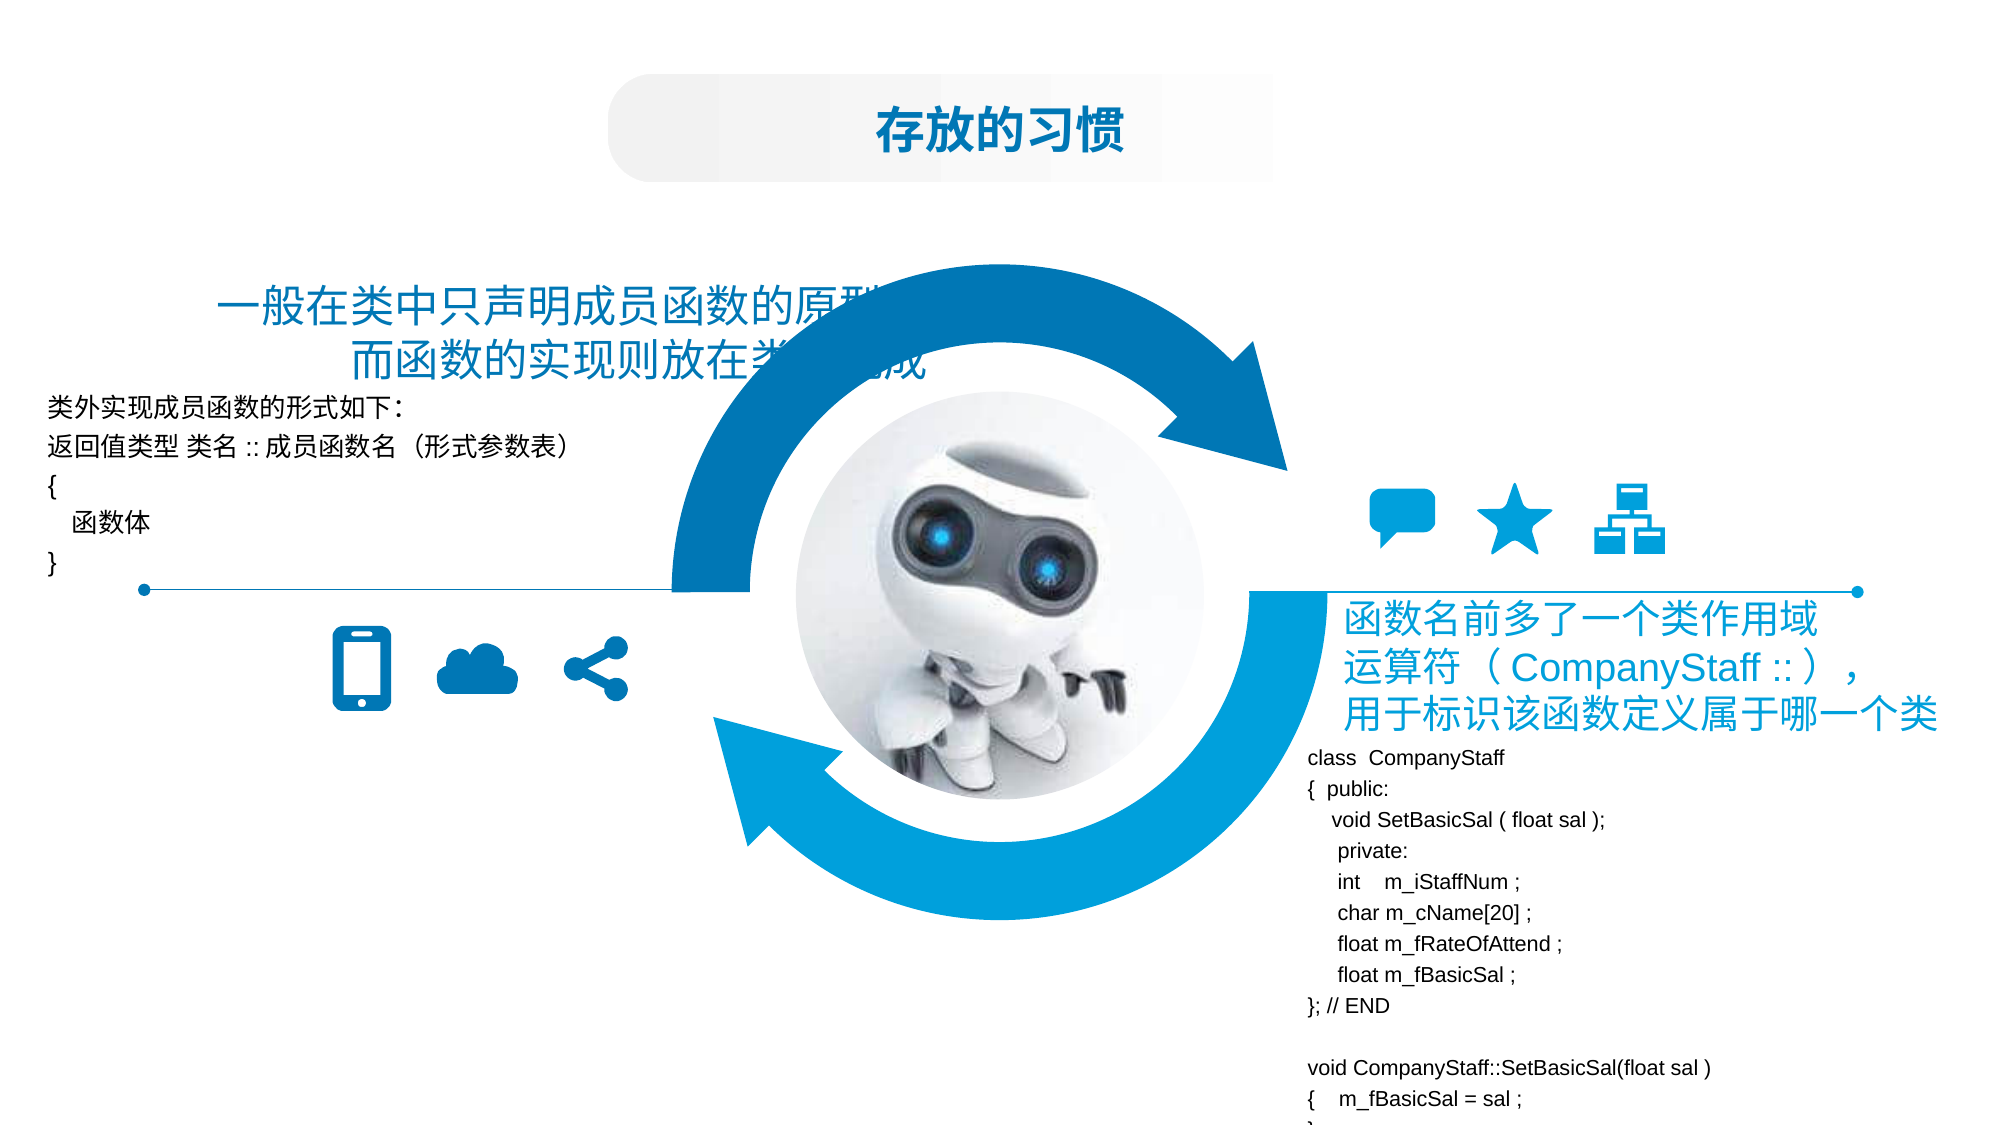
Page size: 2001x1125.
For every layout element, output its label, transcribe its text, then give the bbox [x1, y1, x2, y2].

text_box 类外实现成员函数的形式如下： 返回值类型 类名::成员函数名（形式参数表） { 函数体 } [48, 384, 638, 579]
text_box [1594, 483, 1665, 554]
text_box [1369, 488, 1436, 549]
text_box [1477, 482, 1553, 555]
text_box 一般在类中只声明成员函数的原型， 而函数的实现则放在类外完成 [141, 278, 671, 385]
text_box 函数名前多了一个类作用域 运算符（CompanyStaff ::）， 用于标识该函数定义属于哪一个类 [1328, 593, 1726, 738]
text_box [436, 643, 518, 694]
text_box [671, 264, 1328, 921]
text_box class CompanyStaff { public: void SetBasicSal ( float sal ); private: int m_iStaffNum ; char m_cName[20] ; float m_fRateOfAttend ; float m_fBasicSal ; }; // END void CompanyStaff::SetBasicSal(float sal ) { m_fBasicSal = sal ; } [1307, 738, 1975, 1125]
text_box 存放的习惯 [607, 73, 1393, 184]
text_box [332, 625, 392, 711]
text_box [563, 636, 628, 702]
